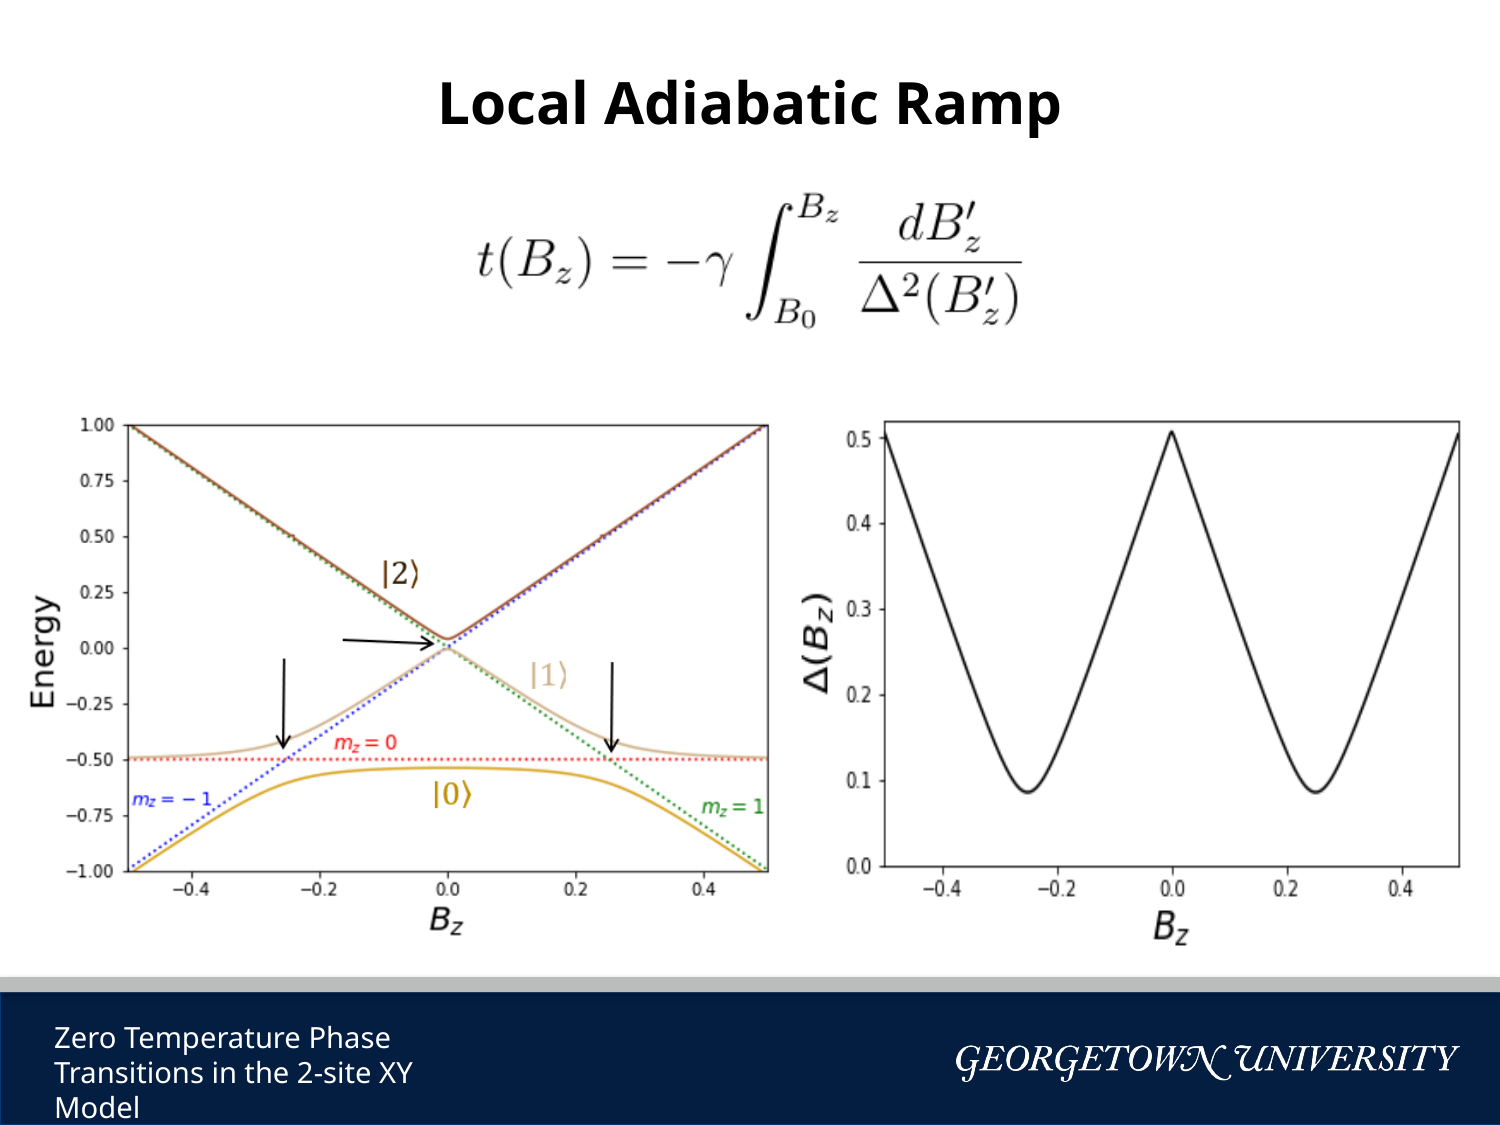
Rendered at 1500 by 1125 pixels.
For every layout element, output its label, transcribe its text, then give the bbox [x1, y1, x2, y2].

text_box Local Adiabatic Ramp [347, 58, 1153, 144]
picture [956, 1045, 1460, 1082]
picture [23, 411, 776, 940]
picture [469, 172, 1030, 350]
picture [790, 413, 1469, 954]
text_box Zero Temperature Phase Transitions in the 2-site XY Model [39, 1011, 515, 1125]
